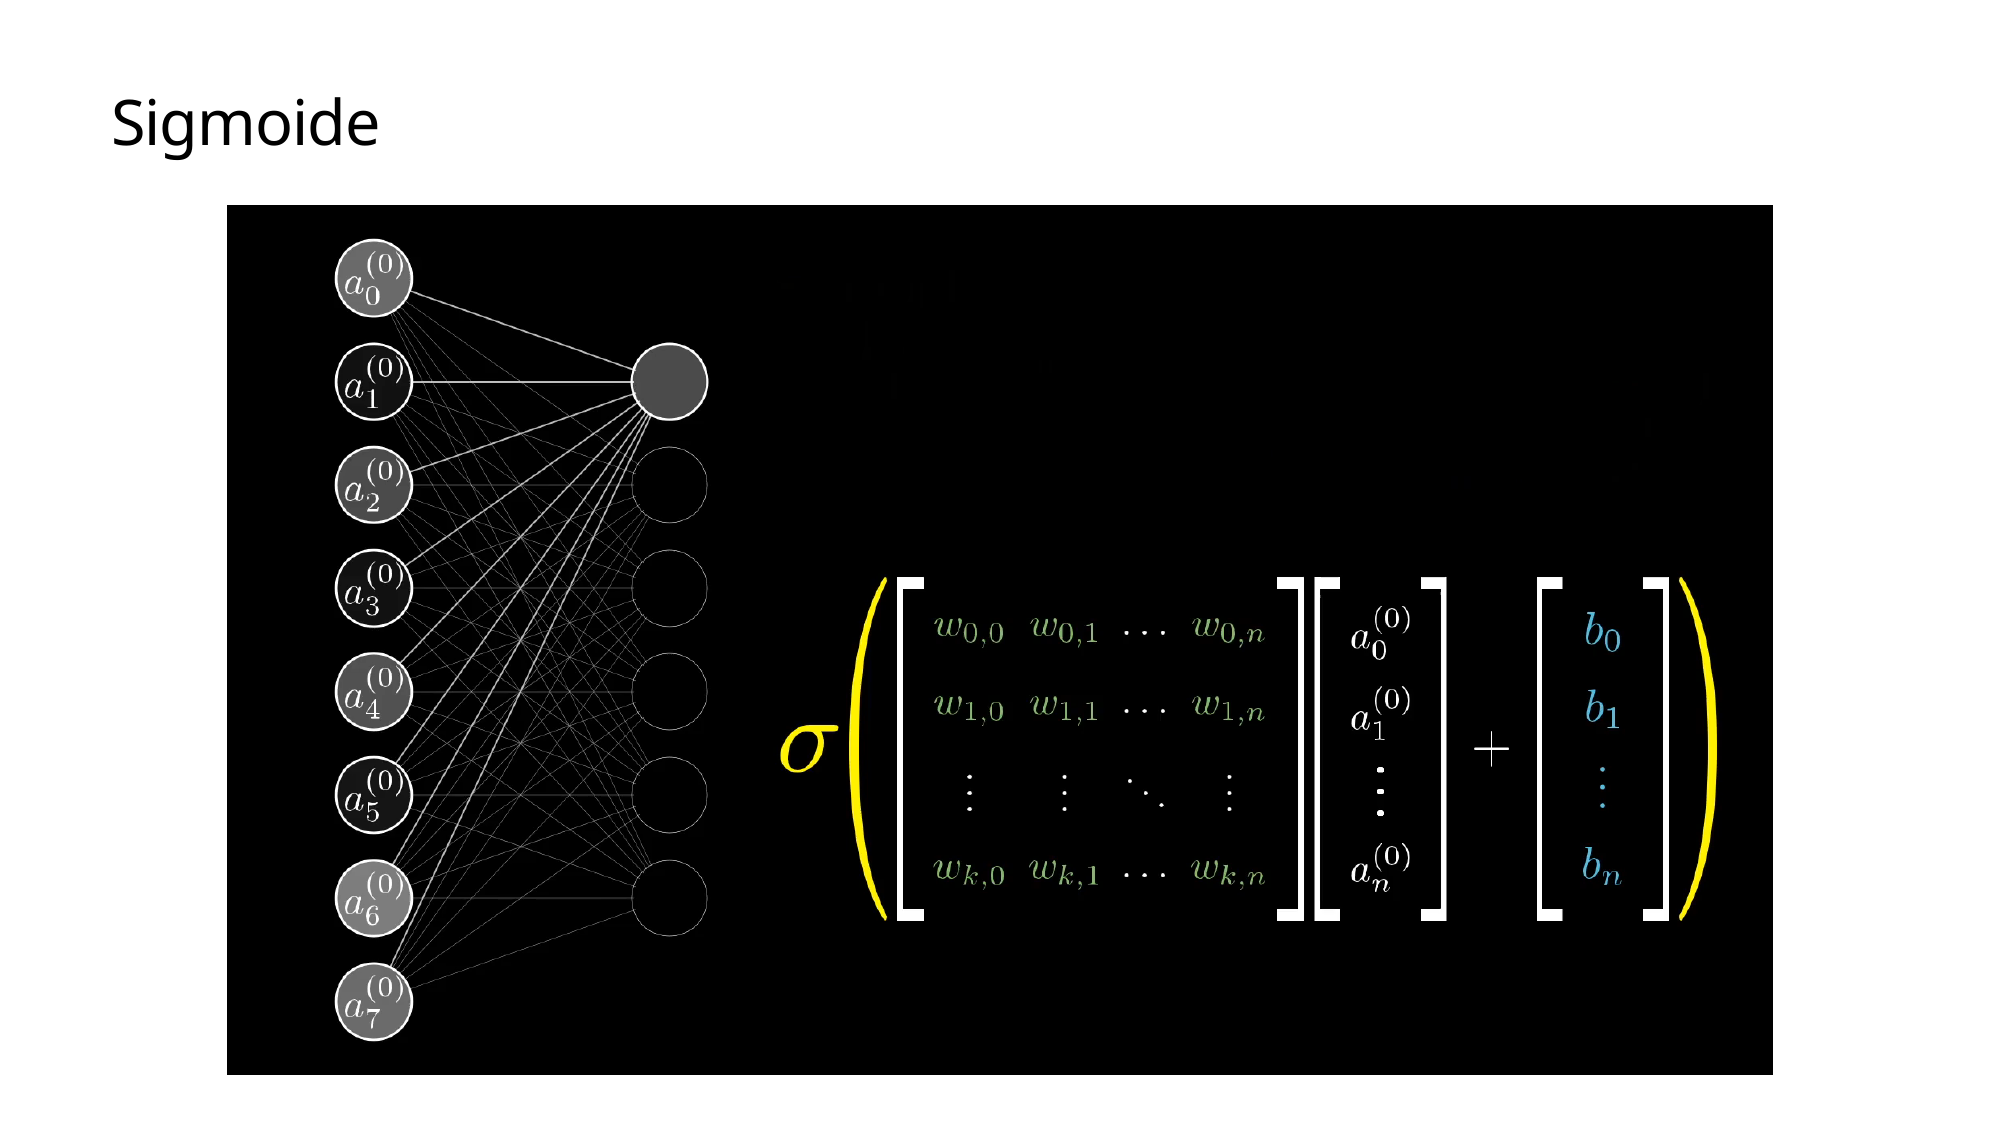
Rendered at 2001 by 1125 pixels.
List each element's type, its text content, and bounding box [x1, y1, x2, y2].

title Sigmoide [96, 75, 1904, 166]
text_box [226, 204, 1774, 1076]
